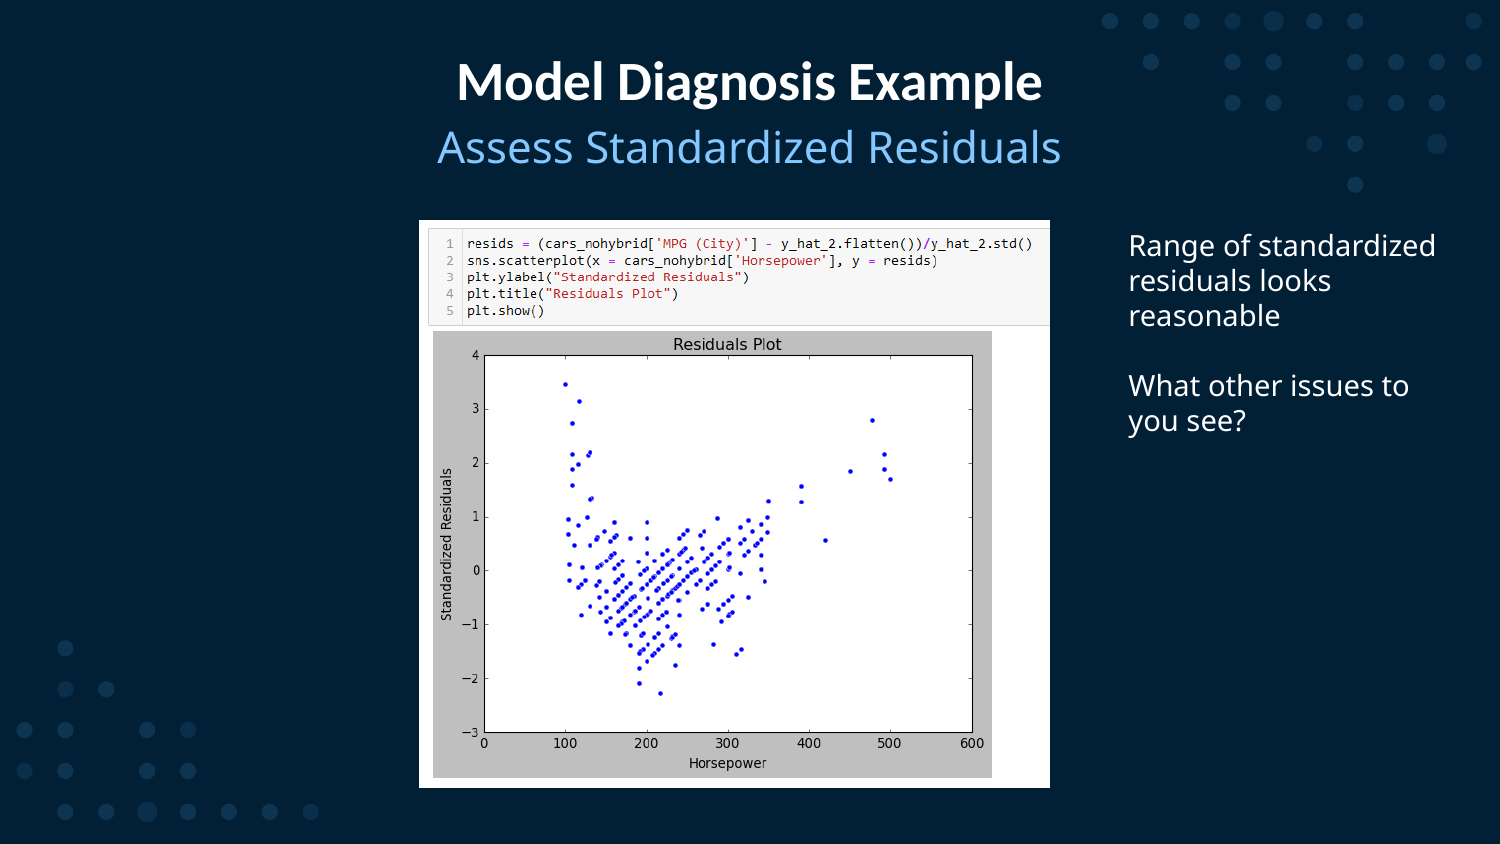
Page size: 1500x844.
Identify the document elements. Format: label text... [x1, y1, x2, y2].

title Model Diagnosis Example [103, 44, 1397, 120]
text_box Range of standardized residuals looks reasonable What other issues to you see? [1113, 220, 1479, 445]
list Assess Standardized Residuals [103, 120, 1397, 196]
picture [419, 220, 1050, 788]
